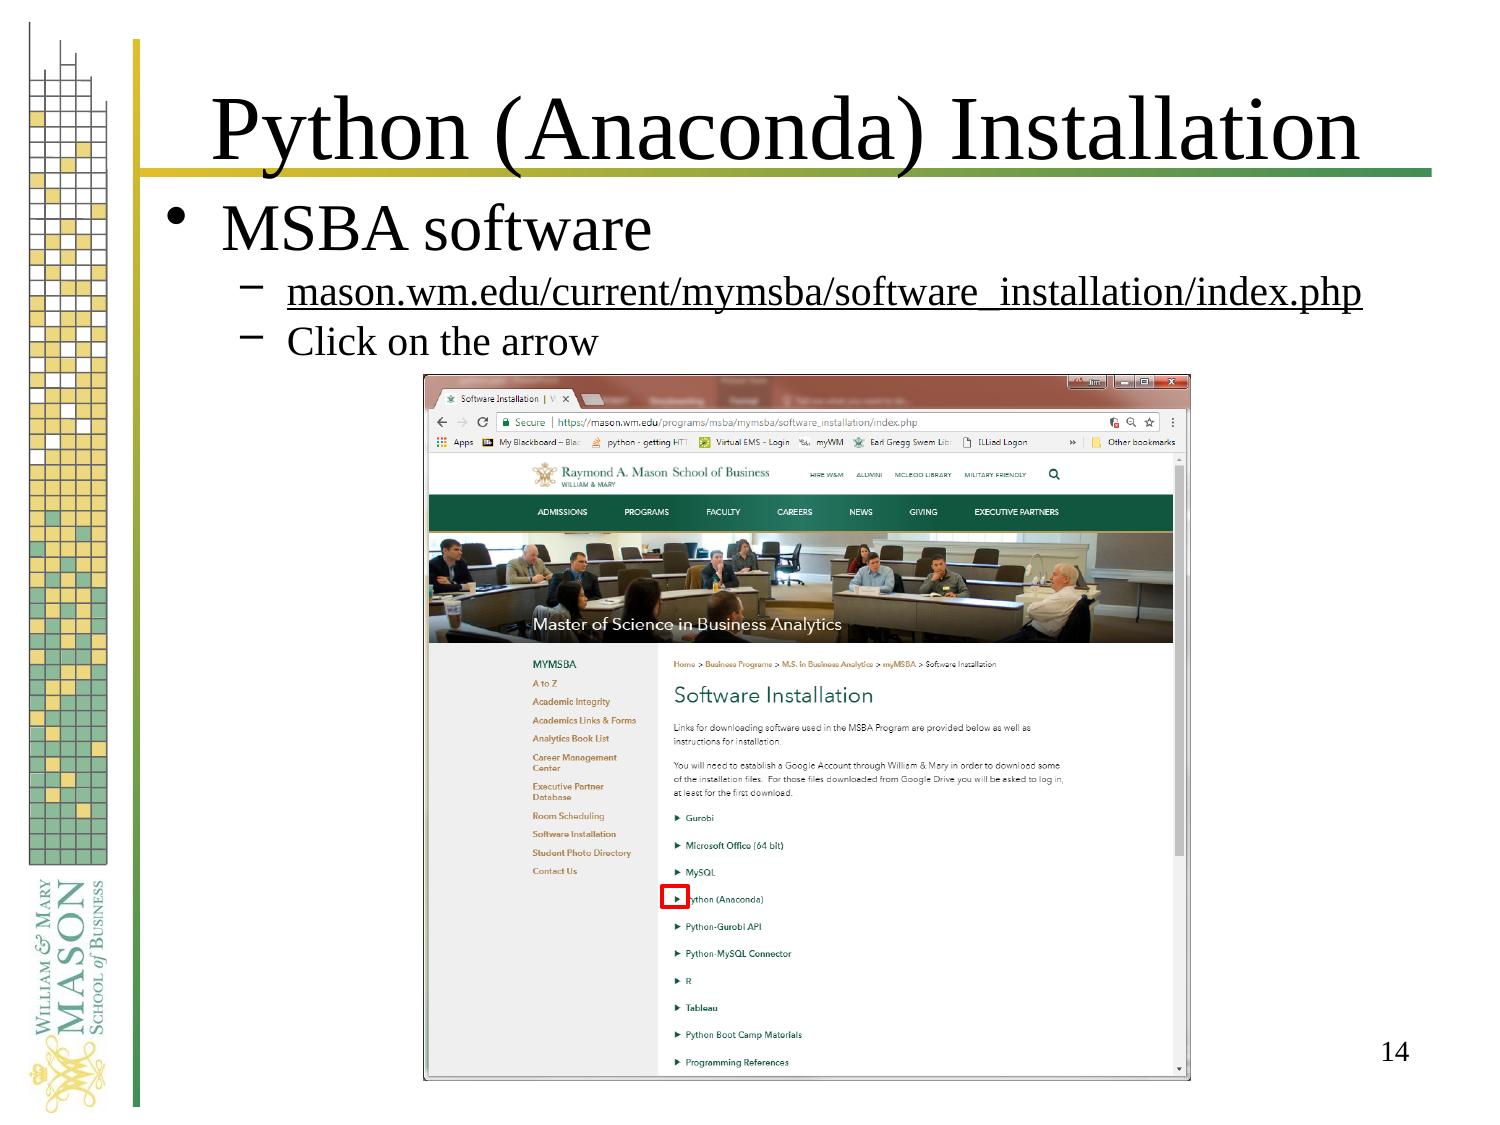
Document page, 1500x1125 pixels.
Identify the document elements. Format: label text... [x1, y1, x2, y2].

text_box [422, 374, 1191, 1081]
table_header Description [29, 879, 107, 1113]
list MSBA software mason.wm.edu/current/mymsba/software_installation/index.php Click on the arrow [150, 176, 1464, 944]
slide_number 14 [1048, 1024, 1426, 1103]
title Python (Anaconda) Installation [150, 45, 1425, 176]
